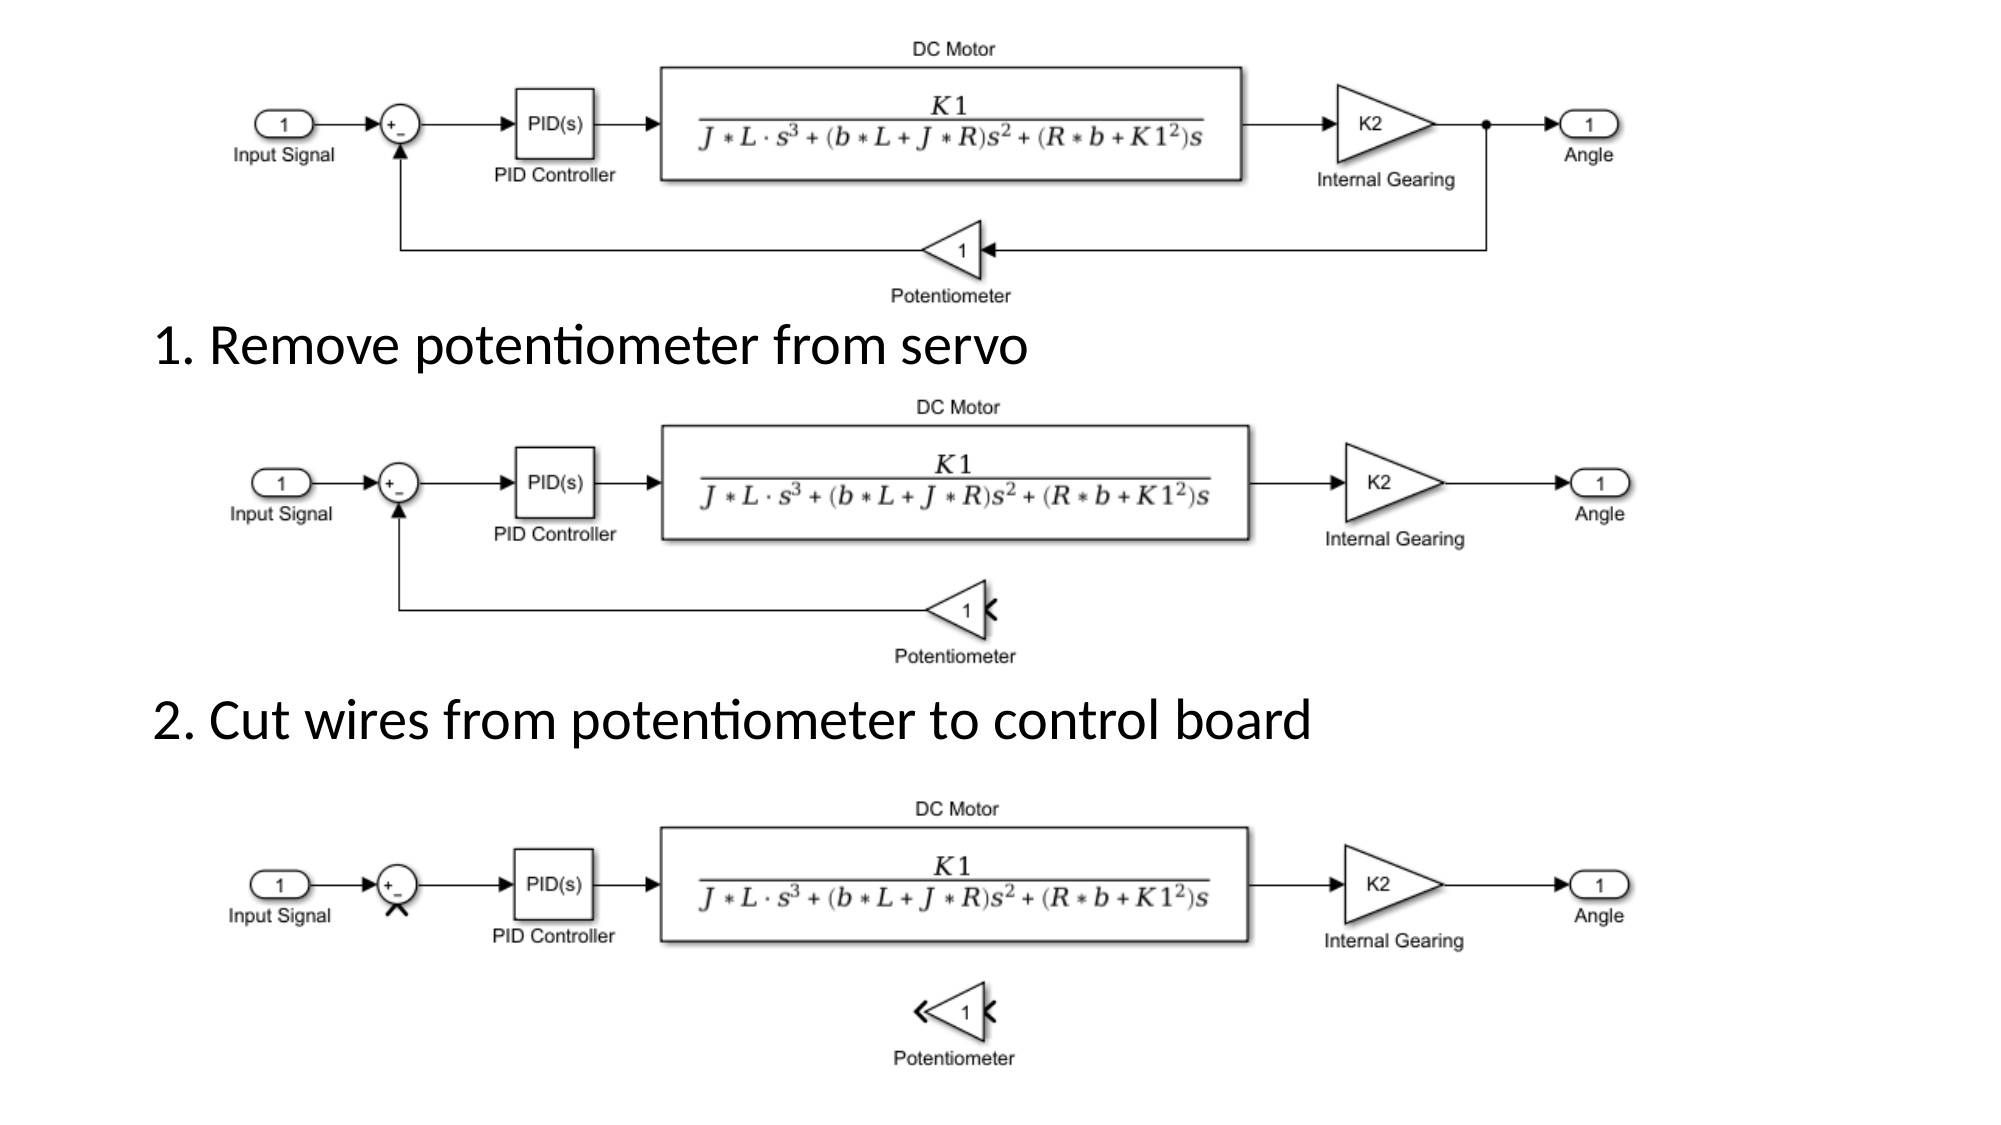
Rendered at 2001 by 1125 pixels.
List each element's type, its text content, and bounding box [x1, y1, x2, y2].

picture [217, 30, 1683, 315]
picture [197, 761, 1667, 1095]
text_box 2. Cut wires from potentiometer to control board [137, 681, 1863, 795]
picture [197, 375, 1663, 682]
list 1. Remove potentiometer from servo [137, 306, 1863, 420]
